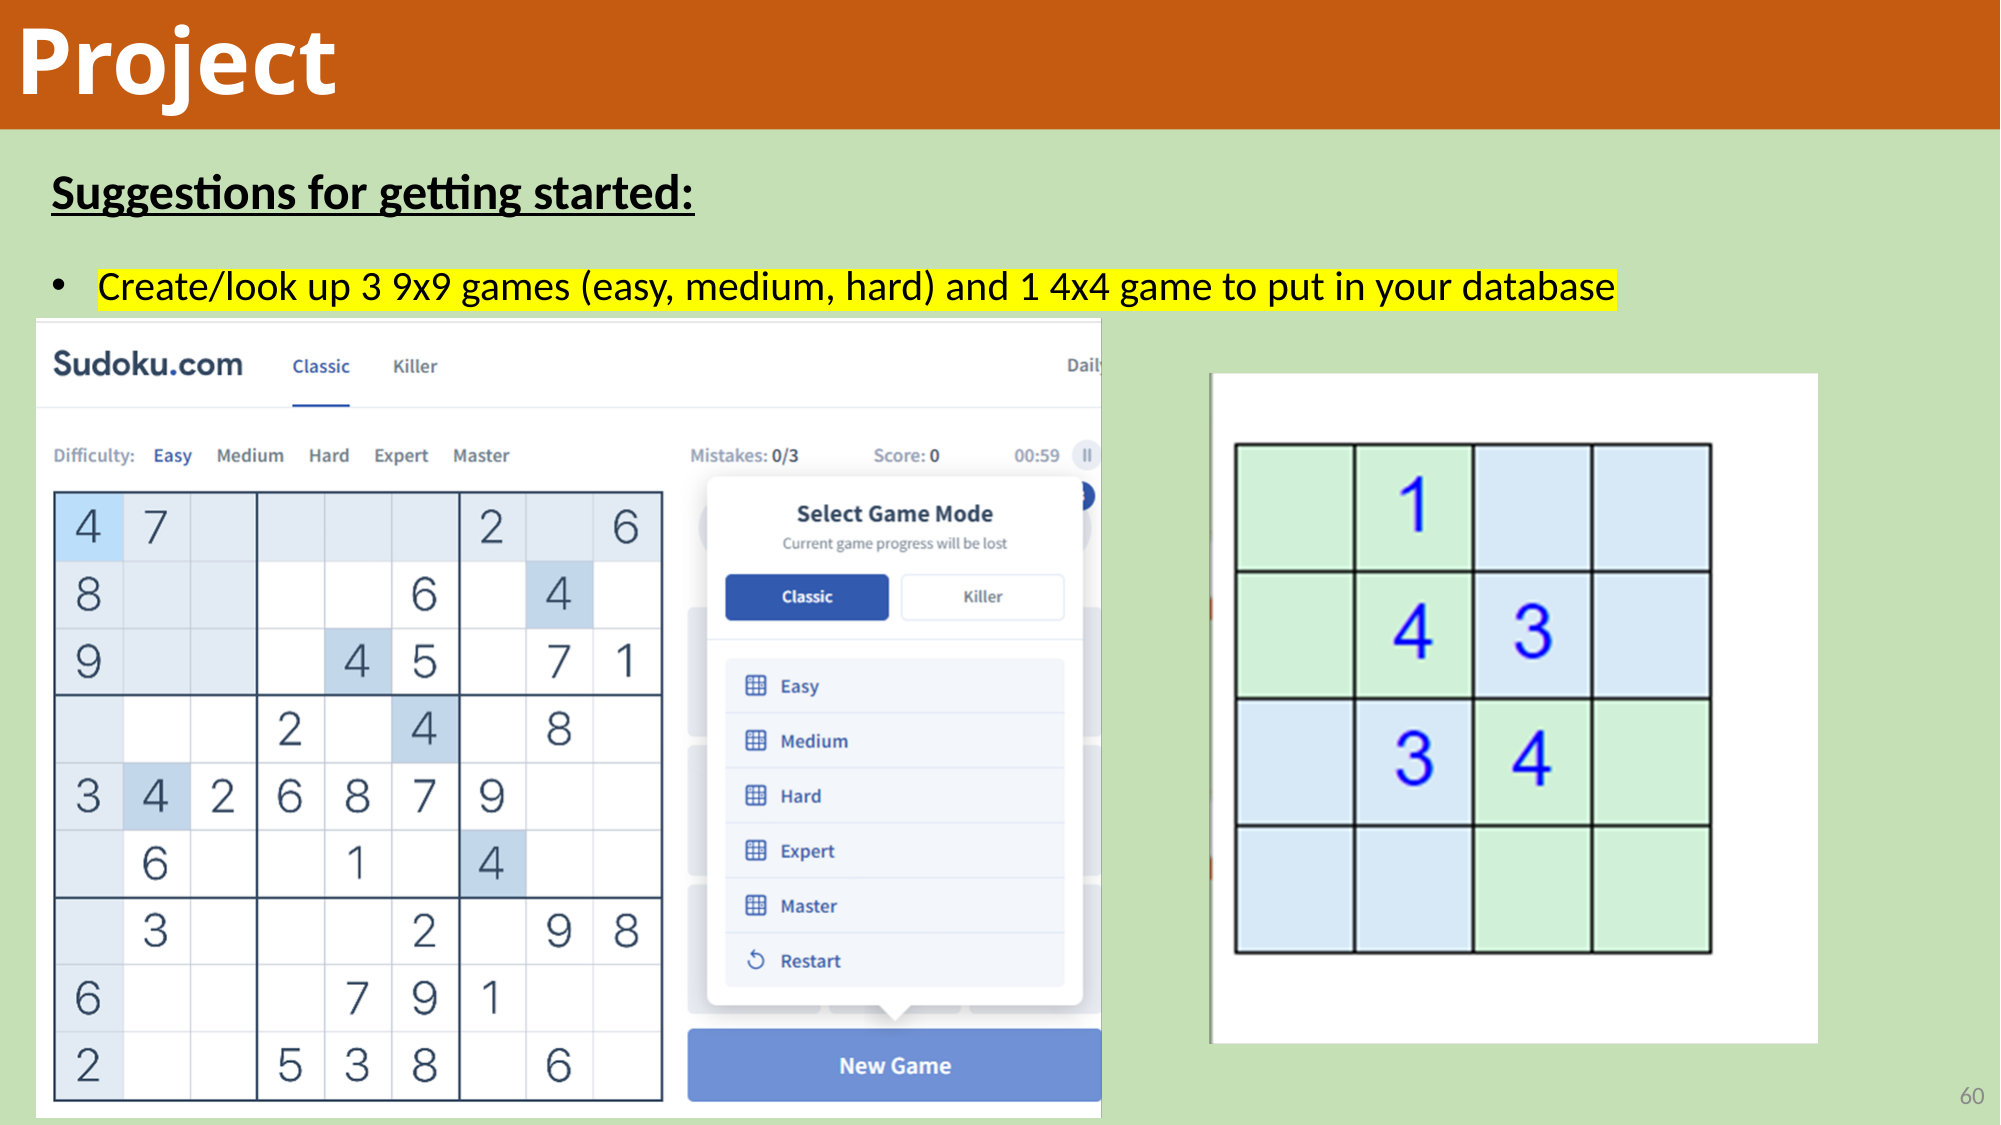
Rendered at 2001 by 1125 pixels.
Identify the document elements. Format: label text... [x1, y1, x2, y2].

title Project [0, 0, 2000, 130]
text_box Suggestions for getting started: Create/look up 3 9x9 games (easy, medium, hard) and 1 4x4 game to put in your database [36, 151, 1818, 317]
picture [36, 318, 1818, 1118]
slide_number 60 [1550, 1065, 2000, 1125]
